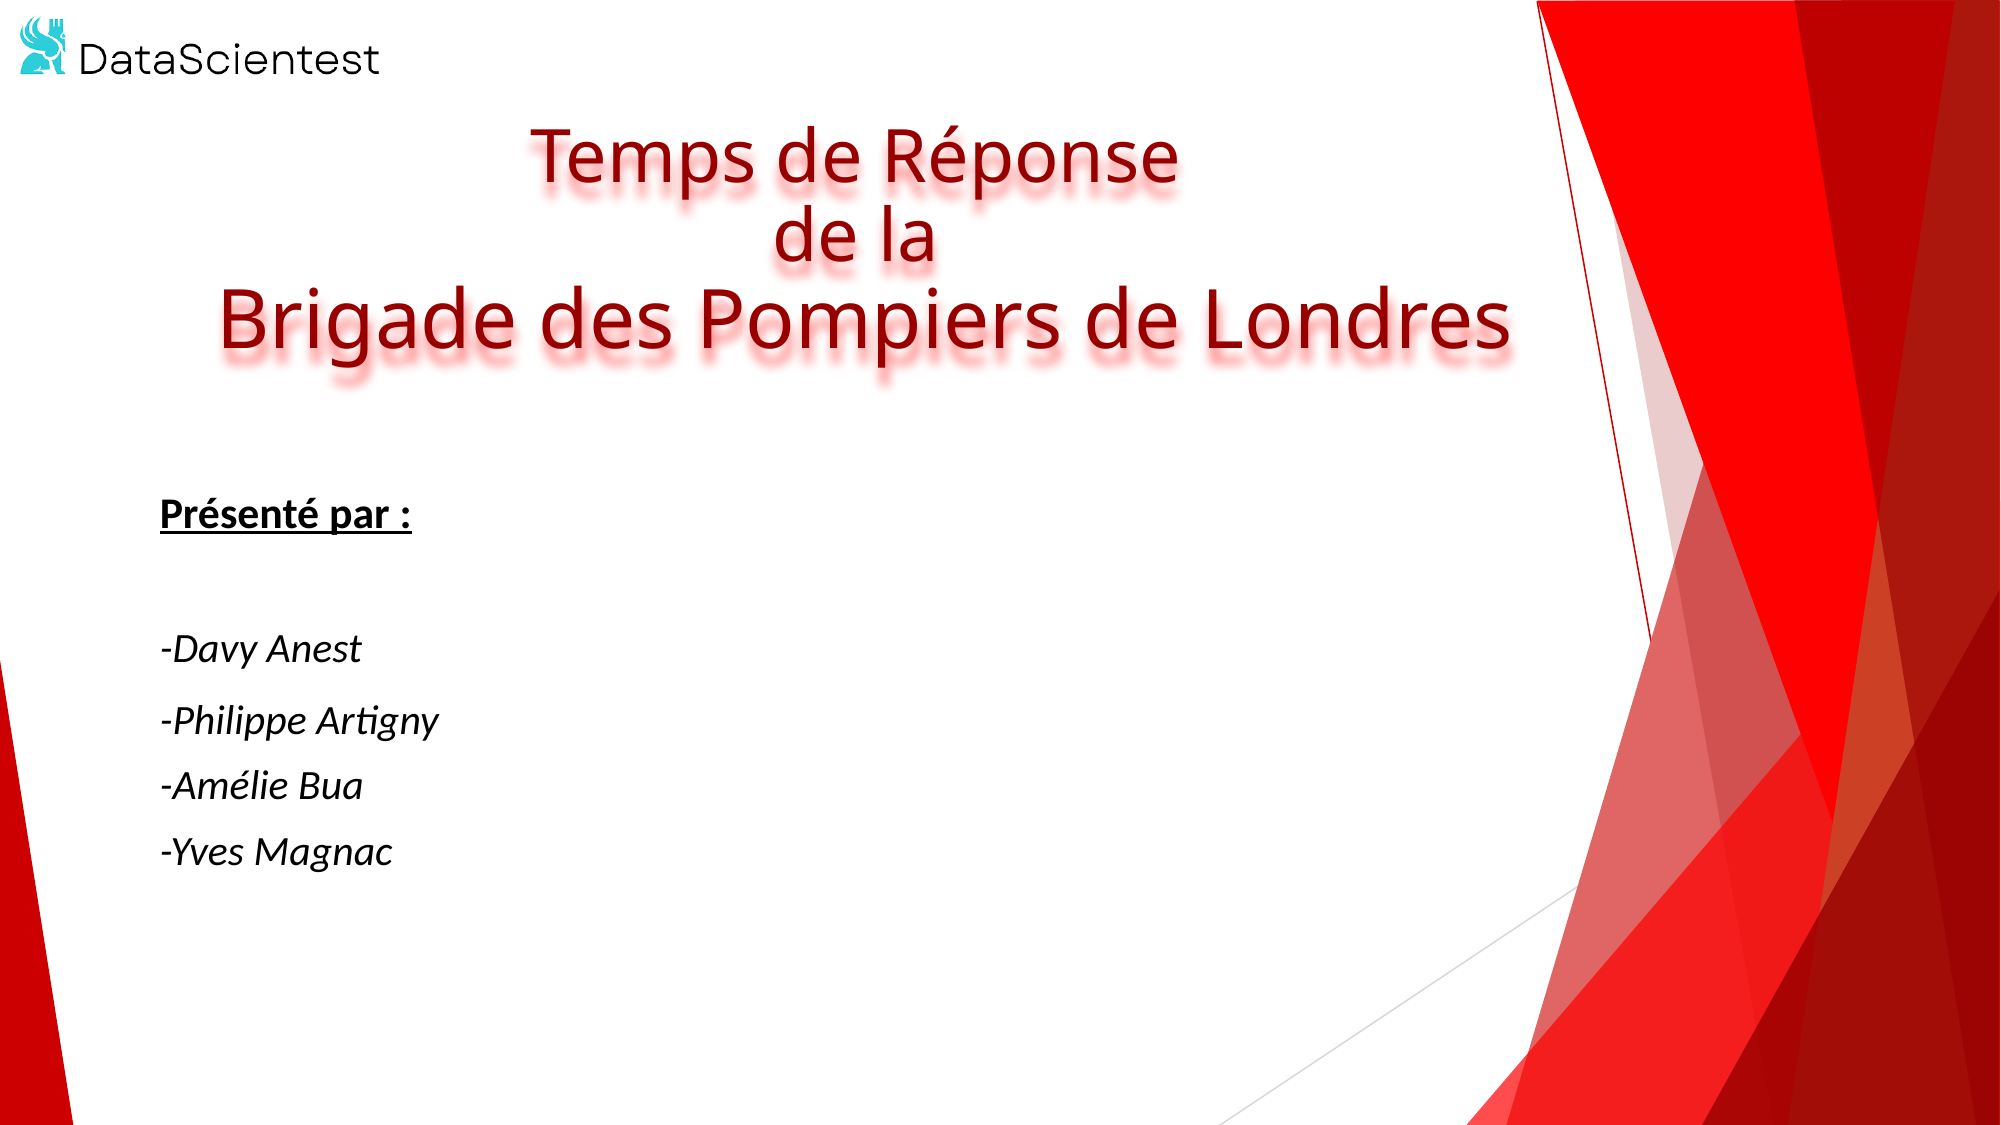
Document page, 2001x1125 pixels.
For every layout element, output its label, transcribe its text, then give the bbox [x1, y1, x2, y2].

title Temps de Réponse de la Brigade des Pompiers de Londres [65, 129, 1665, 444]
list Présenté par : -Davy Anest -Philippe Artigny -Amélie Bua -Yves Magnac [144, 412, 1055, 1078]
picture [20, 15, 381, 87]
